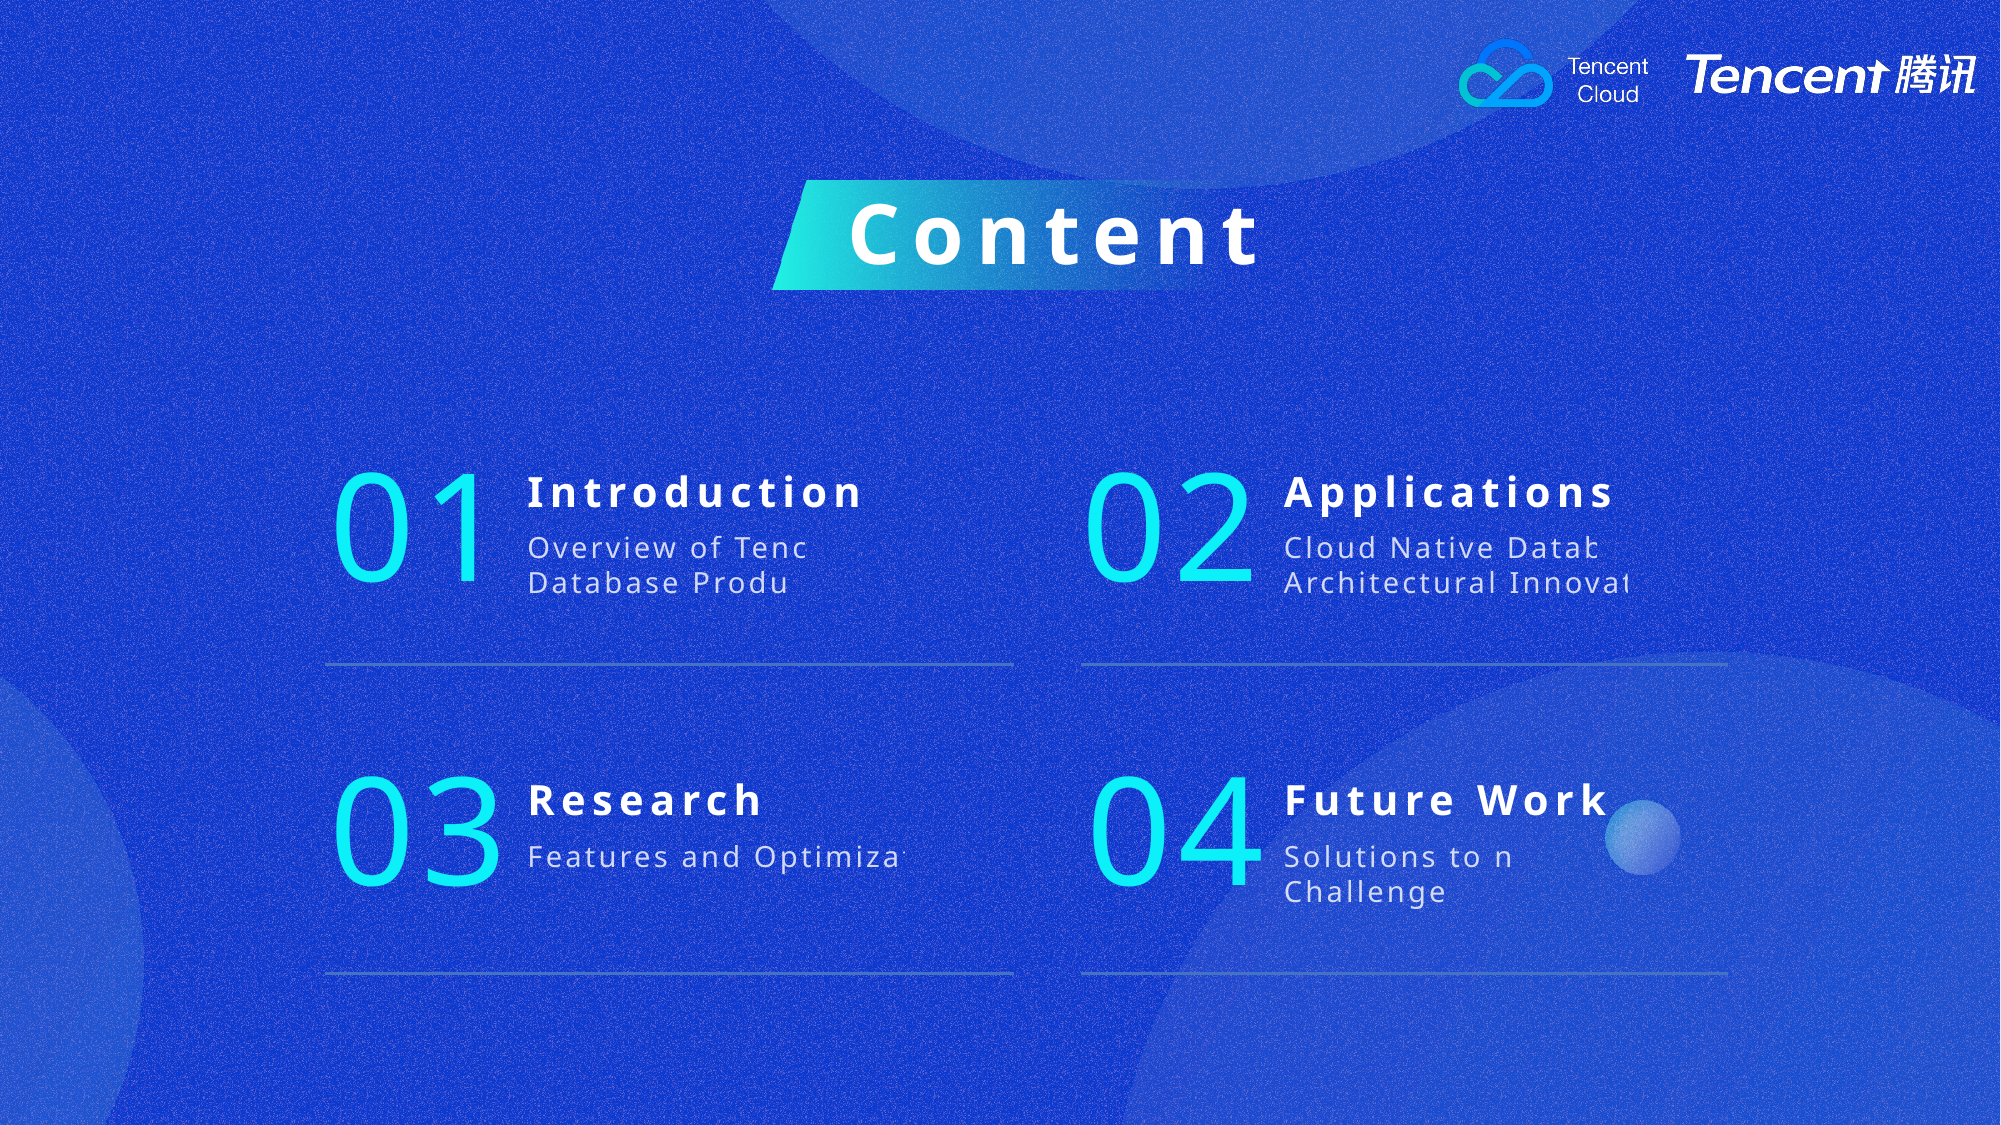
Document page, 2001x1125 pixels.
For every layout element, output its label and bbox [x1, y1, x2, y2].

text_box [309, 53, 787, 173]
text_box [354, 975, 742, 1072]
text_box [109, 176, 302, 949]
picture [0, 0, 2001, 1125]
text_box [302, 173, 1738, 974]
